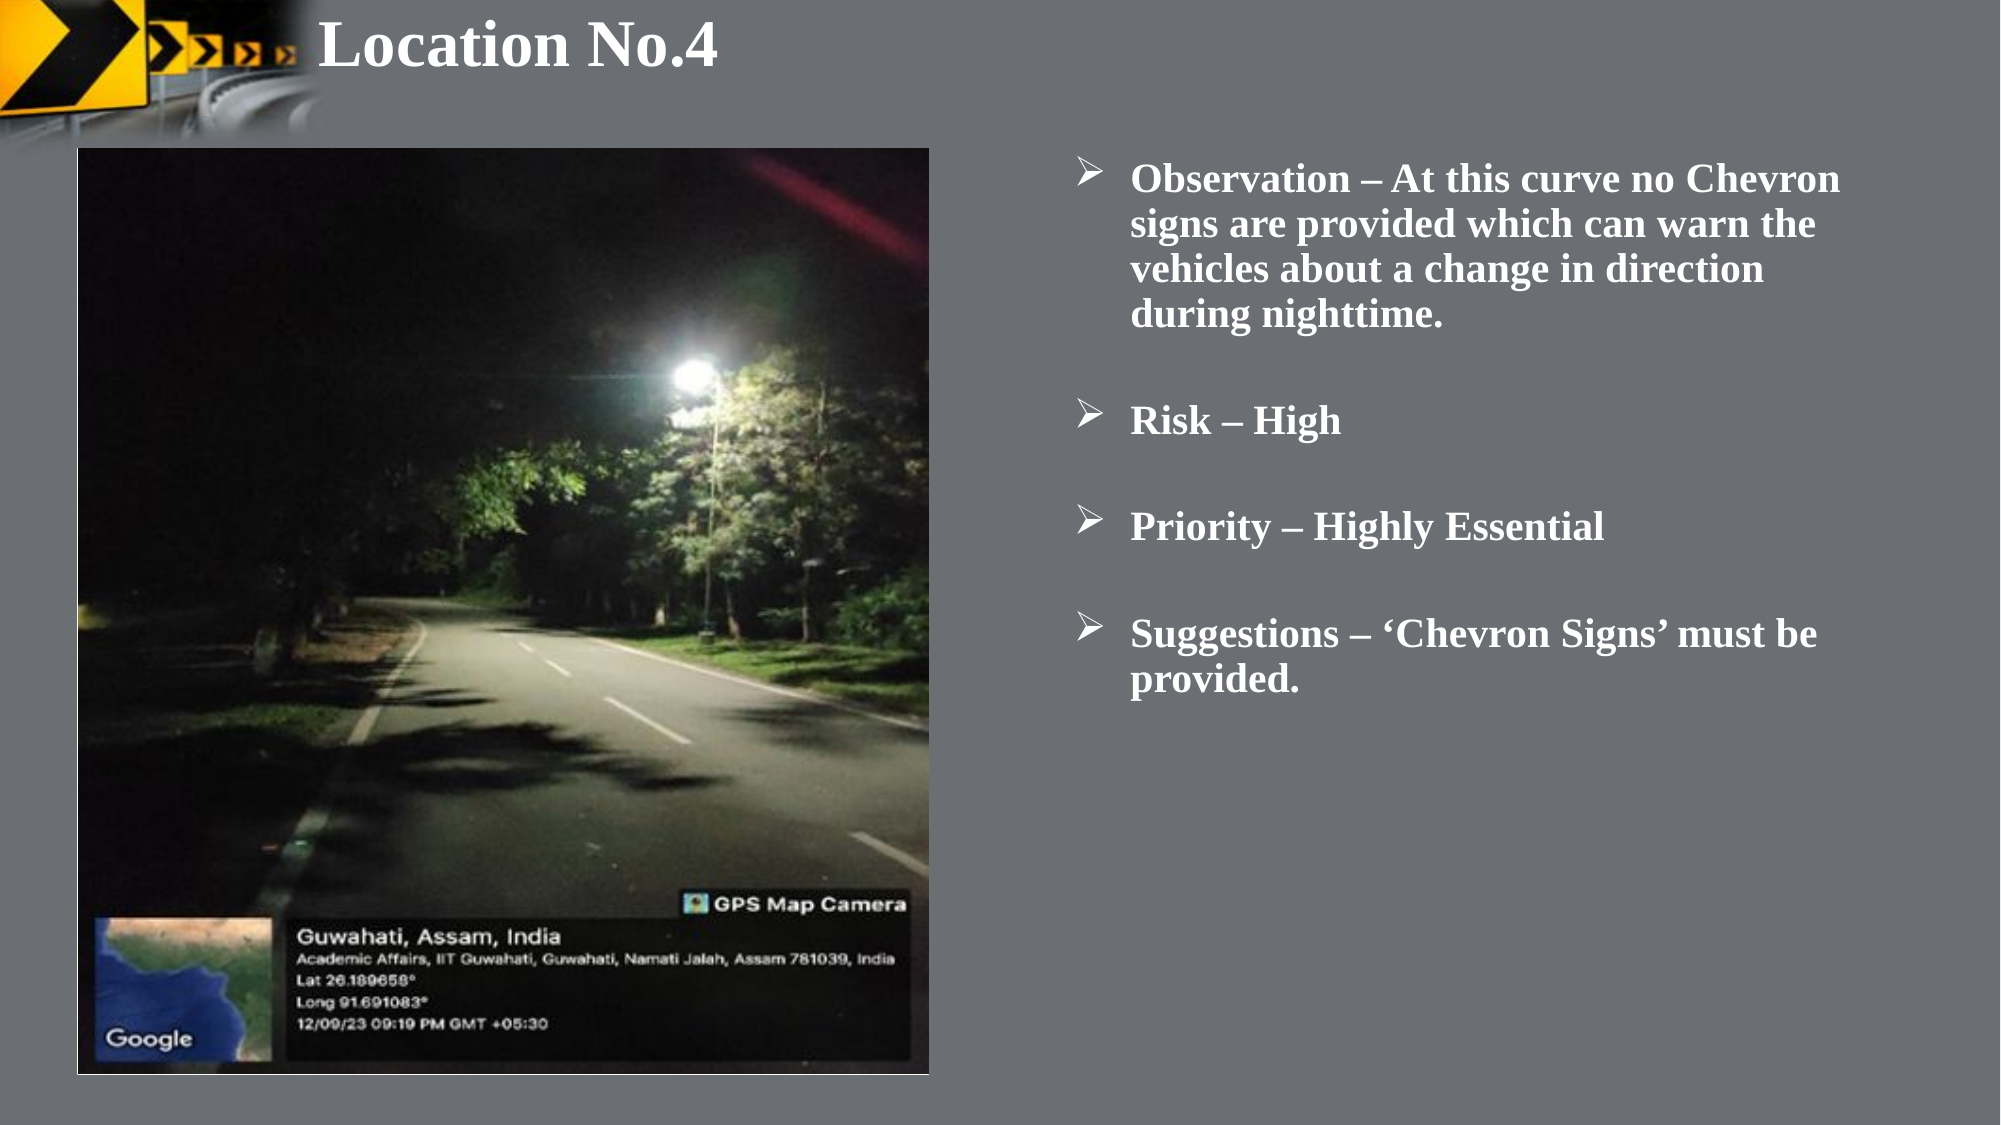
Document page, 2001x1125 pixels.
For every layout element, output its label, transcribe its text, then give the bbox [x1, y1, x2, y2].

picture [0, 0, 2001, 1125]
list Observation – At this curve no Chevron signs are provided which can warn the vehicles about a change in direction during nighttime. Risk – High Priority – Highly Essential Suggestions – ‘Chevron Signs’ must be provided. [1058, 148, 1888, 1076]
title Location No.4 [303, 4, 1048, 76]
